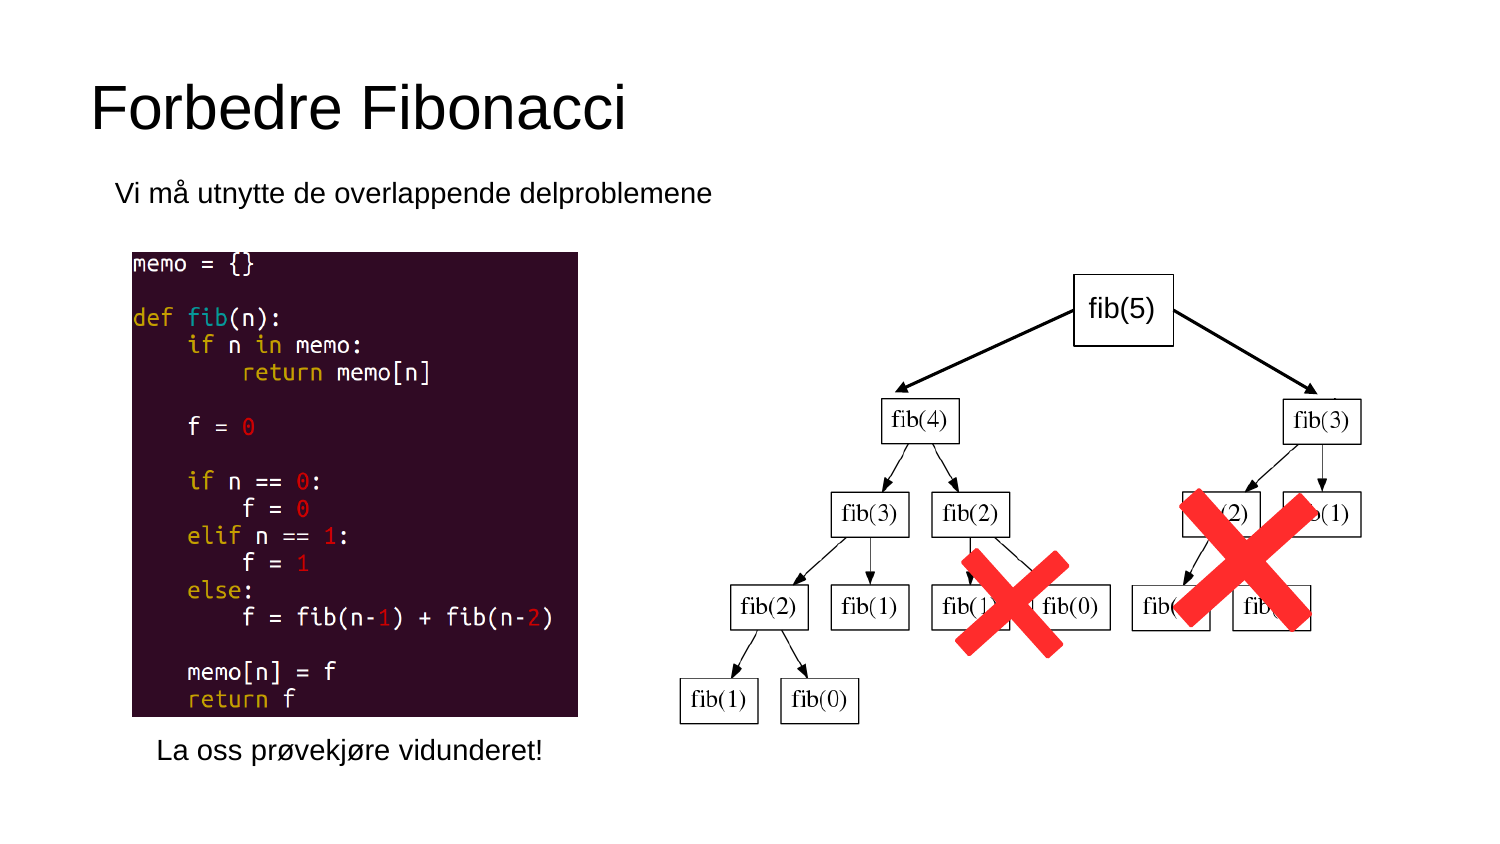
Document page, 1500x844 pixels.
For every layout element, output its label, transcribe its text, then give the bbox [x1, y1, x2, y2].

picture [1127, 398, 1364, 636]
text_box Vi må utnytte de overlappende delproblemene [75, 159, 744, 253]
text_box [1173, 309, 1318, 395]
text_box La oss prøvekjøre vidunderet! [141, 726, 572, 788]
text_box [894, 309, 1075, 393]
picture [131, 252, 578, 717]
title Forbedre Fibonacci [75, 33, 1425, 175]
text_box fib(5) [1073, 274, 1174, 346]
picture [674, 391, 1115, 729]
